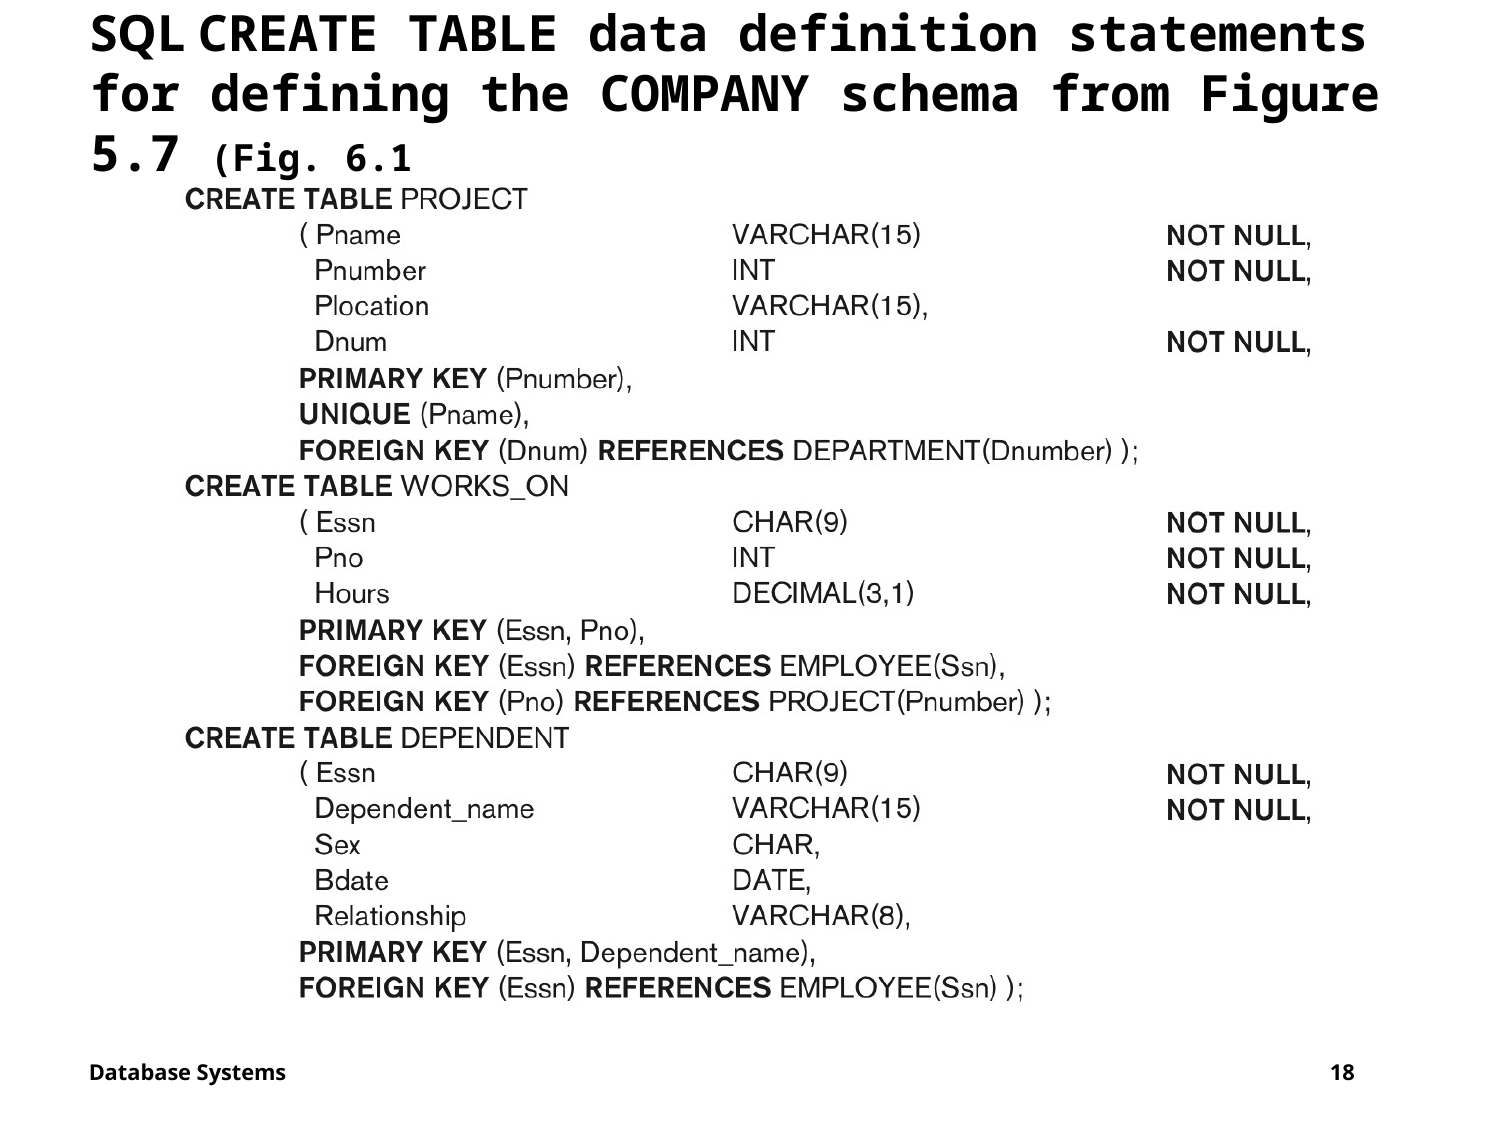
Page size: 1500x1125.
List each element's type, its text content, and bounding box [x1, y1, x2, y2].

picture [180, 184, 1320, 1012]
title SQL CREATE TABLE data definition statements for defining the COMPANY schema from Figure 5.7 (Fig. 6.1 [75, 45, 1425, 138]
